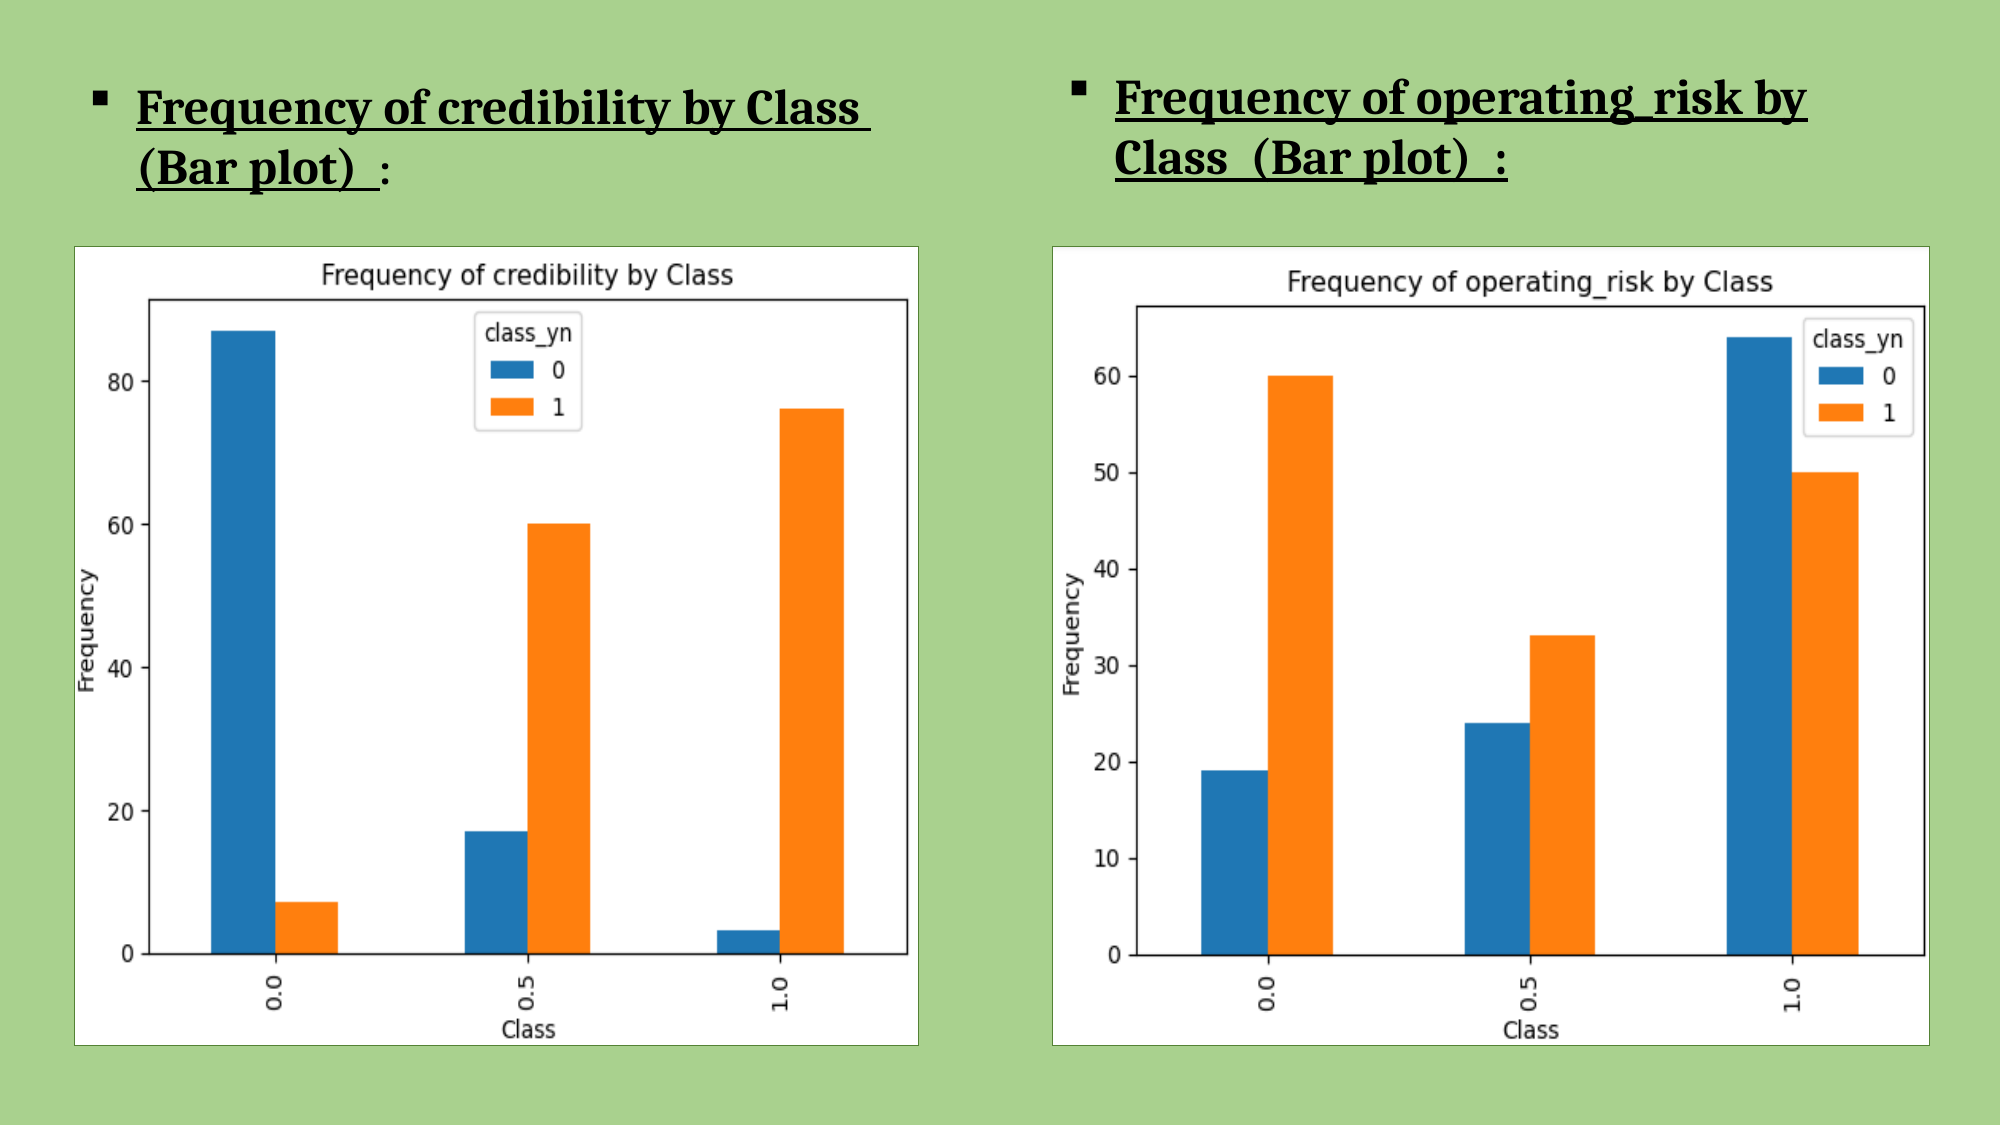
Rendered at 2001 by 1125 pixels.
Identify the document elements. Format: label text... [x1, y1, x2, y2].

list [74, 246, 919, 1046]
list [1052, 246, 1930, 1046]
text_box Frequency of credibility by Class (Bar plot) : [74, 67, 904, 202]
text_box Frequency of operating_risk by Class (Bar plot) : [1053, 57, 1930, 193]
